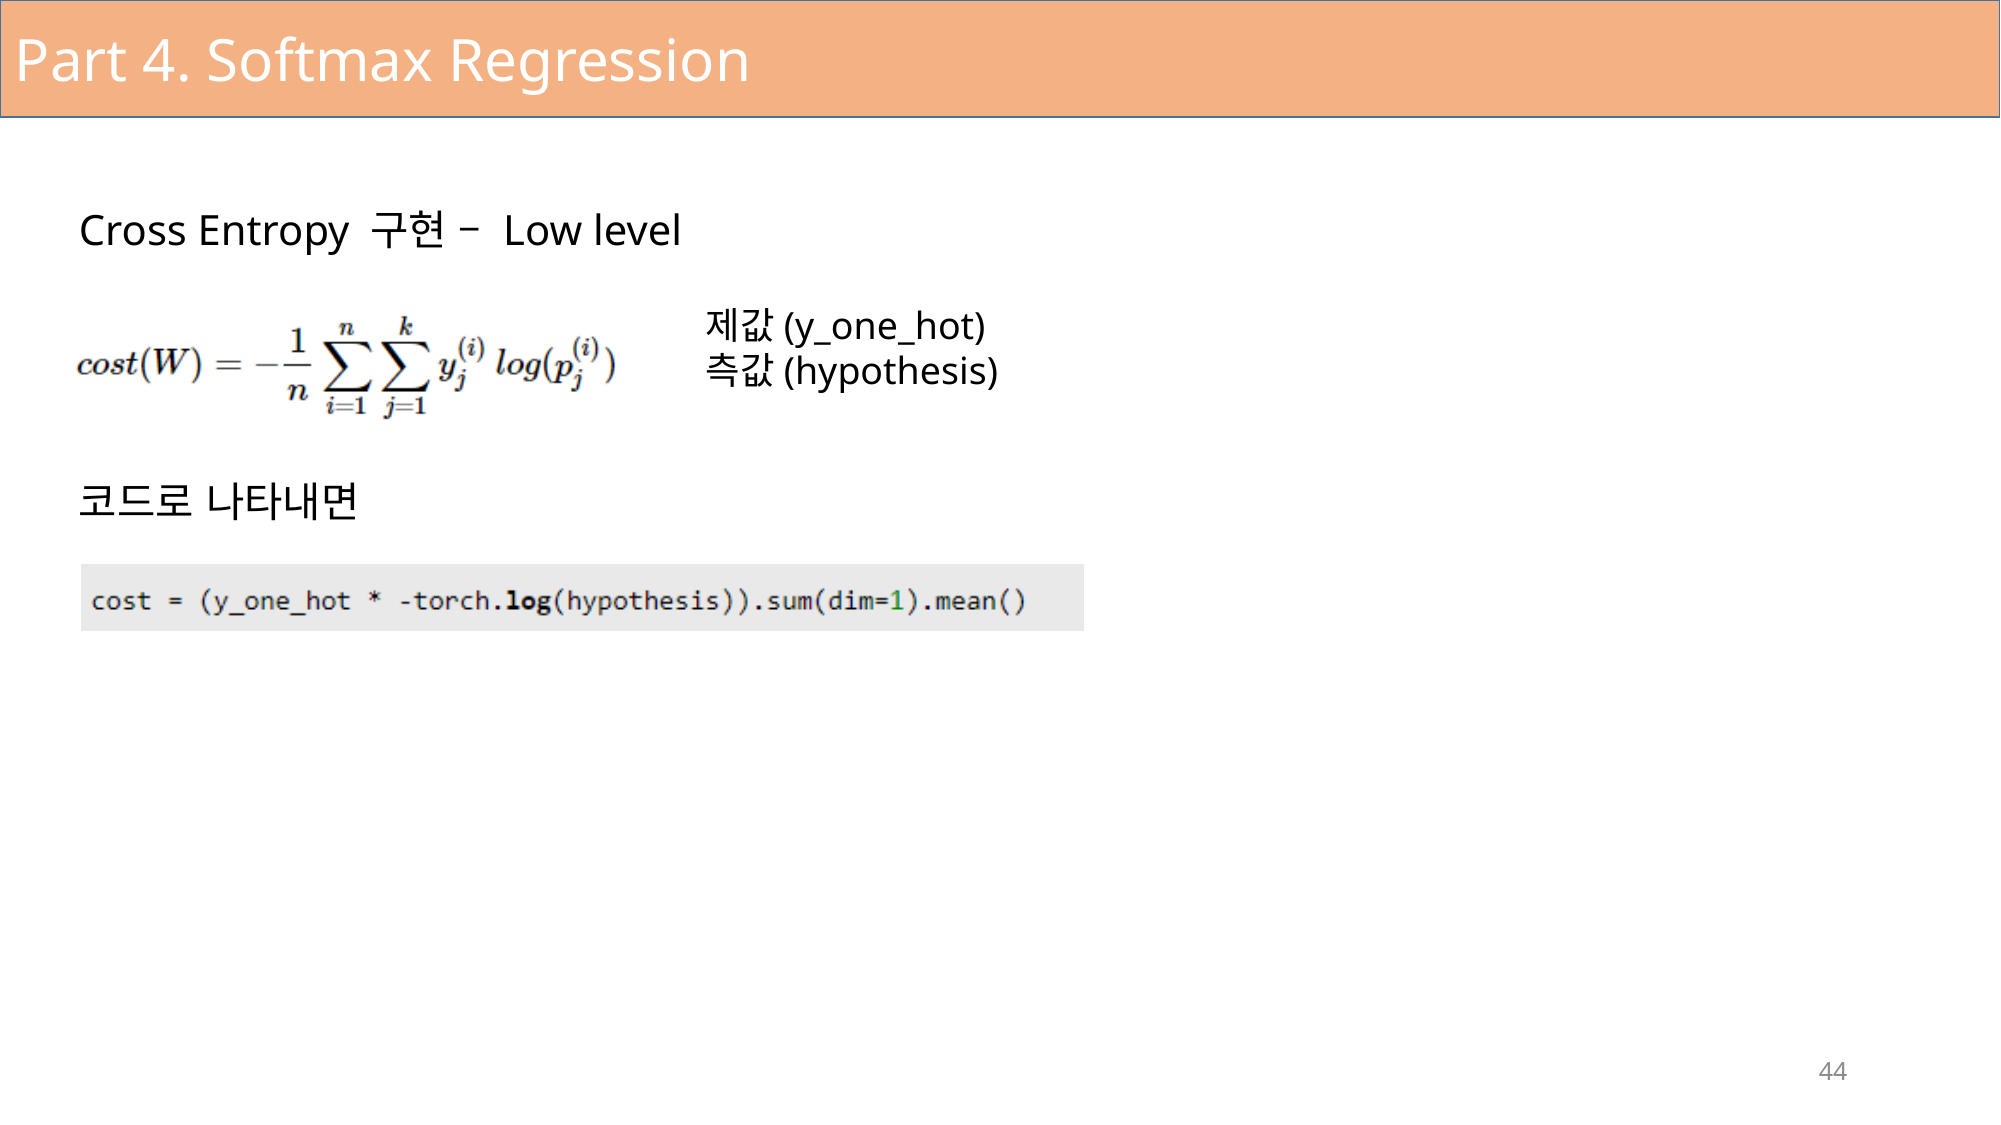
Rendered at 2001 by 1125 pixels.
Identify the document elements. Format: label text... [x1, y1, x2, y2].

text_box Cross Entropy 구현 – Low level [63, 196, 736, 262]
slide_number 44 [1412, 1042, 1863, 1103]
text_box 코드로 나타내면 [63, 468, 416, 534]
picture [63, 296, 637, 434]
picture [81, 564, 1084, 631]
text_box Part 4. Softmax Regression [0, 0, 2000, 118]
